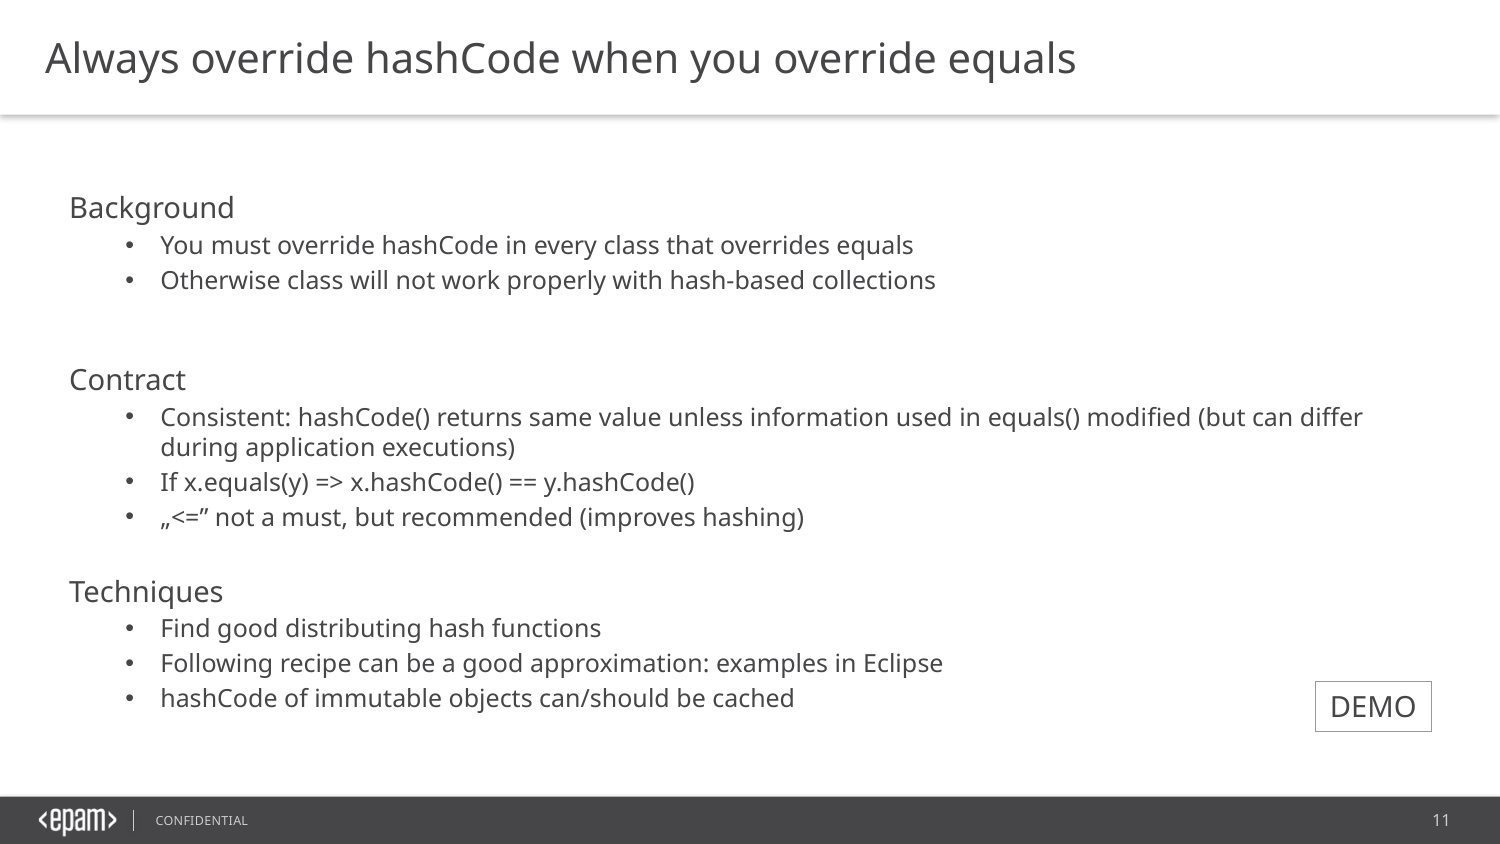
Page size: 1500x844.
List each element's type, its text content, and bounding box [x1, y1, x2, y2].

list Background You must override hashCode in every class that overrides equals Otherwise class will not work properly with hash-based collections Contract Consistent: hashCode() returns same value unless information used in equals() modified (but can differ during application executions) If x.equals(y) => x.hashCode() == y.hashCode() „<=” not a must, but recommended (improves hashing) Techniques Find good distributing hash functions Following recipe can be a good approximation: examples in Eclipse hashCode of immutable objects can/should be cached [57, 176, 1426, 732]
picture [38, 808, 117, 837]
list Always override hashCode when you override equals [0, 0, 1500, 115]
text_box DEMO [1315, 681, 1432, 732]
